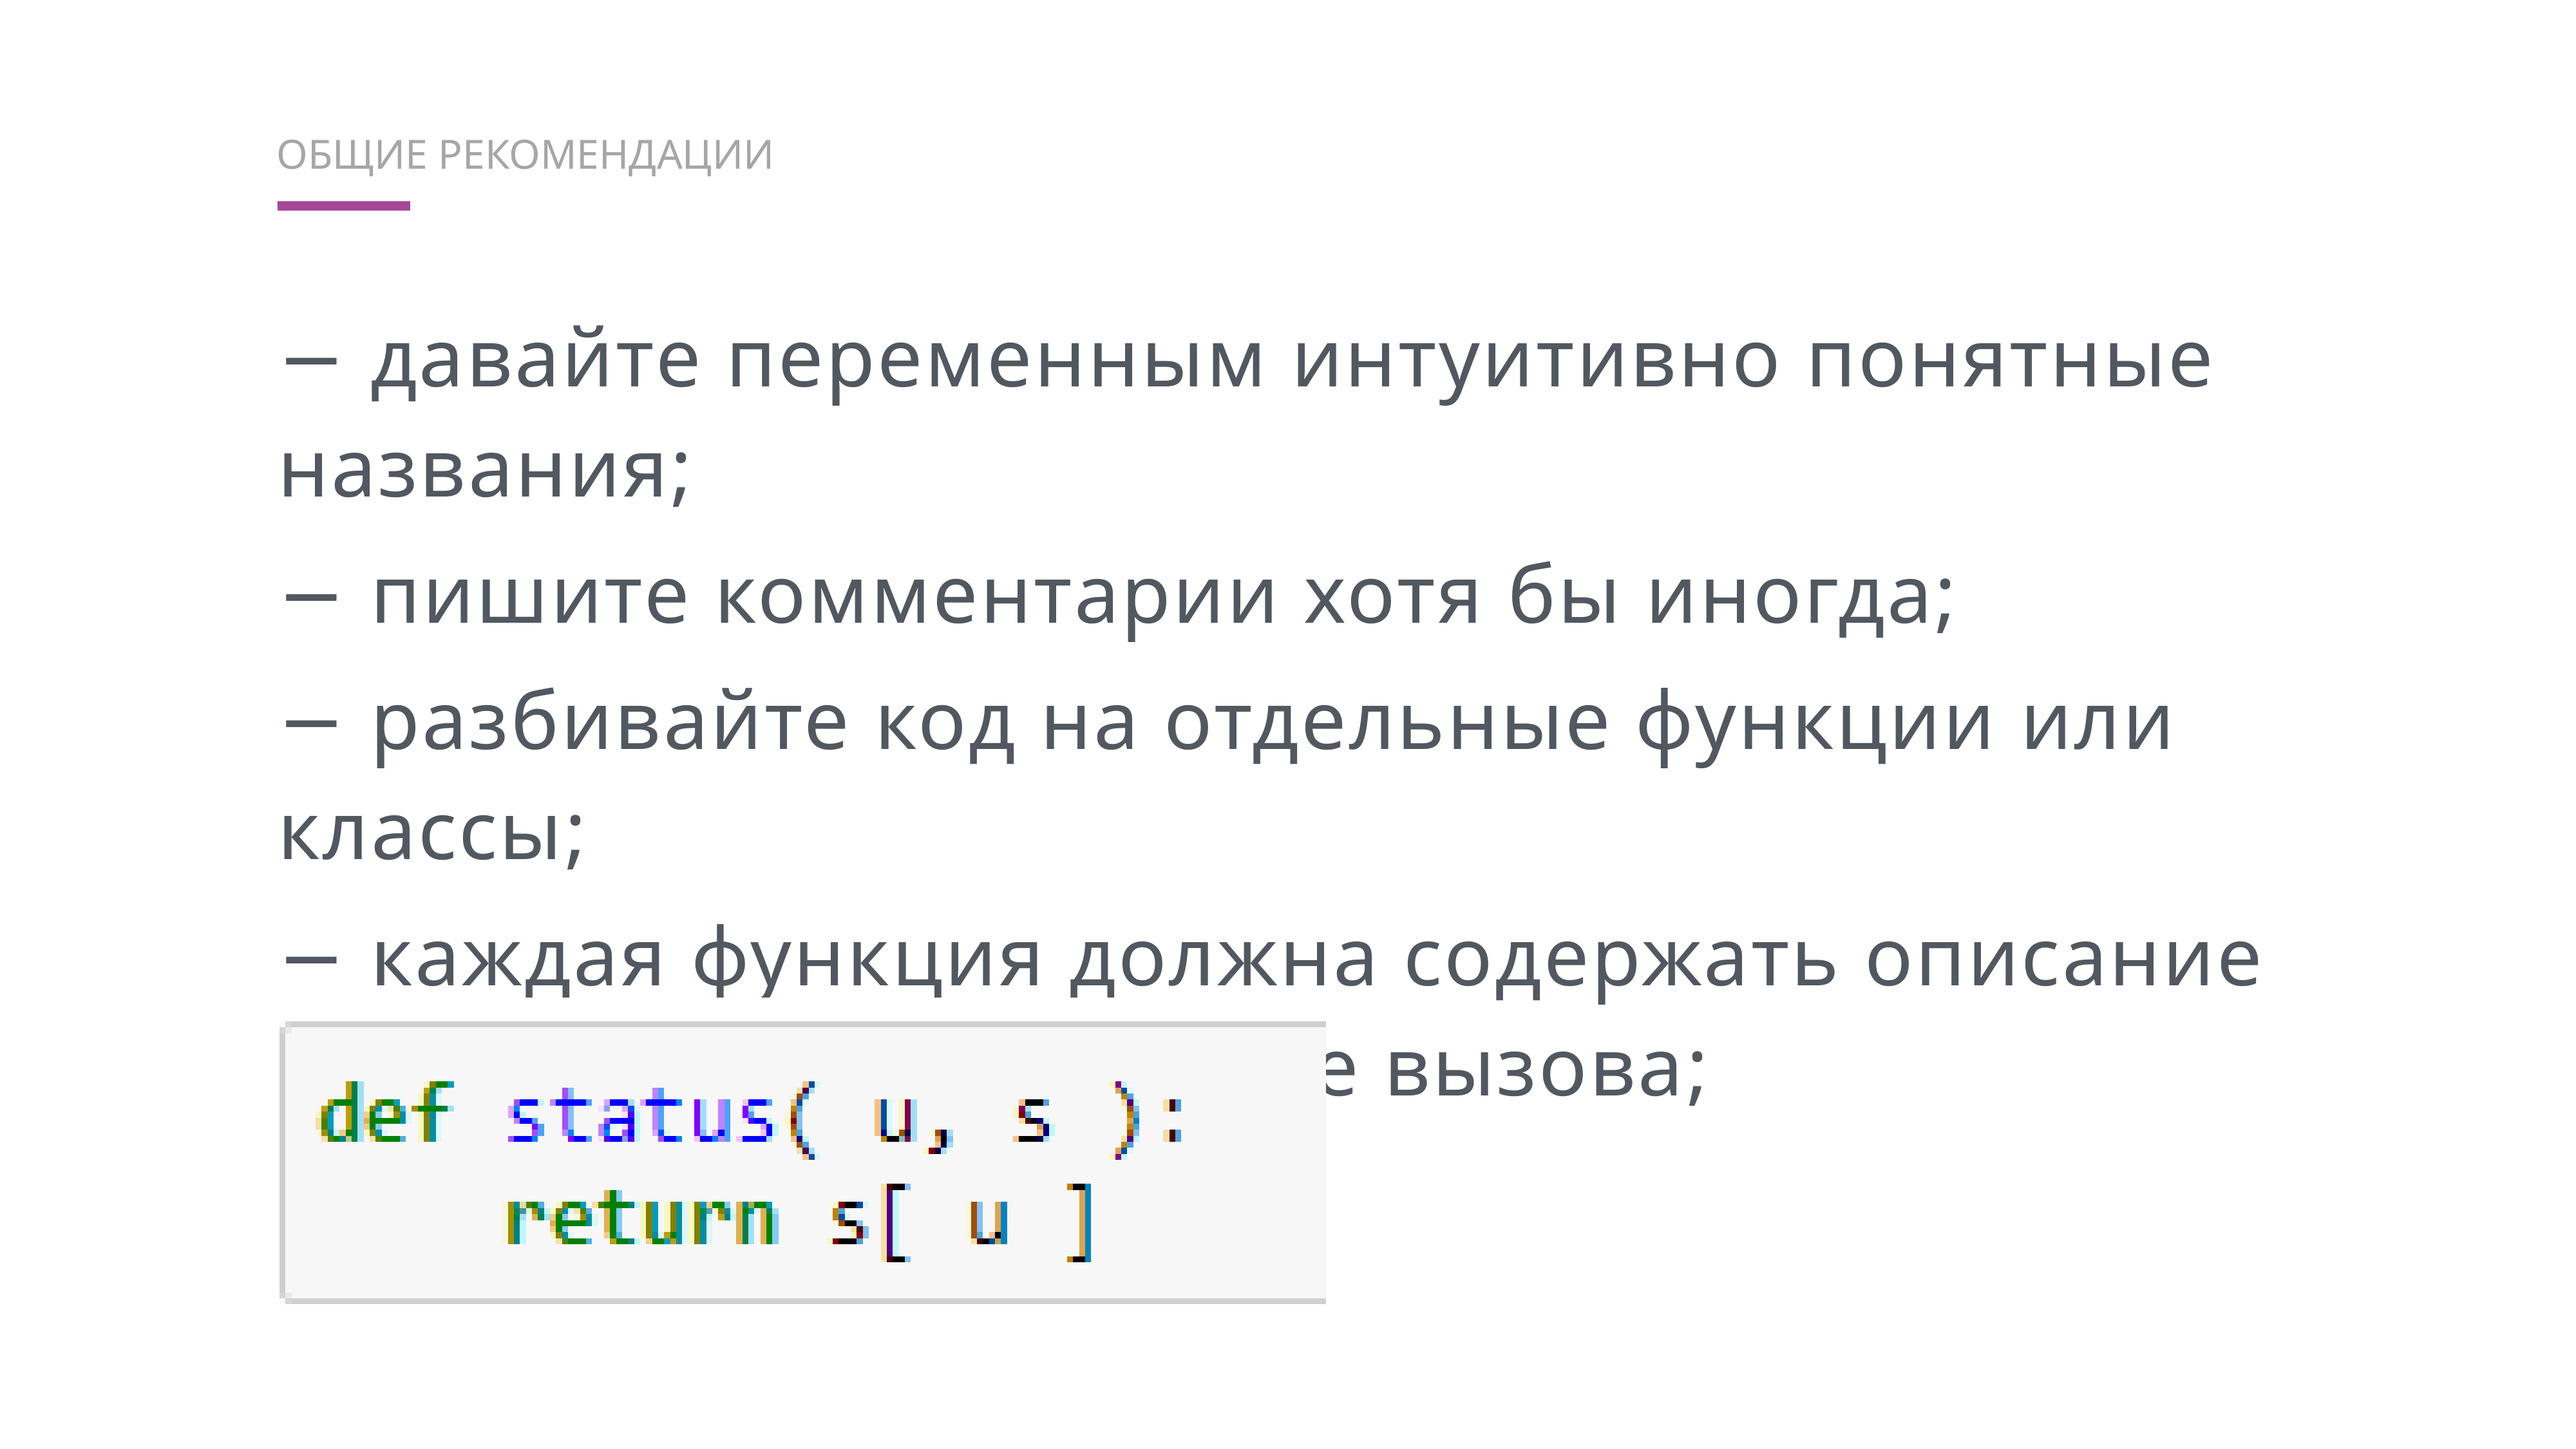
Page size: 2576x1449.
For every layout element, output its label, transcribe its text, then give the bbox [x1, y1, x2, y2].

text_box Общие рекомендации [271, 108, 2318, 182]
text_box − давайте переменным интуитивно понятные названия; − пишите комментарии хотя бы иногда; − разбивайте код на отдельные функции или классы; − каждая функция должна содержать описание и (желательно) пример ее вызова; [272, 287, 2349, 1117]
picture [255, 998, 1327, 1323]
